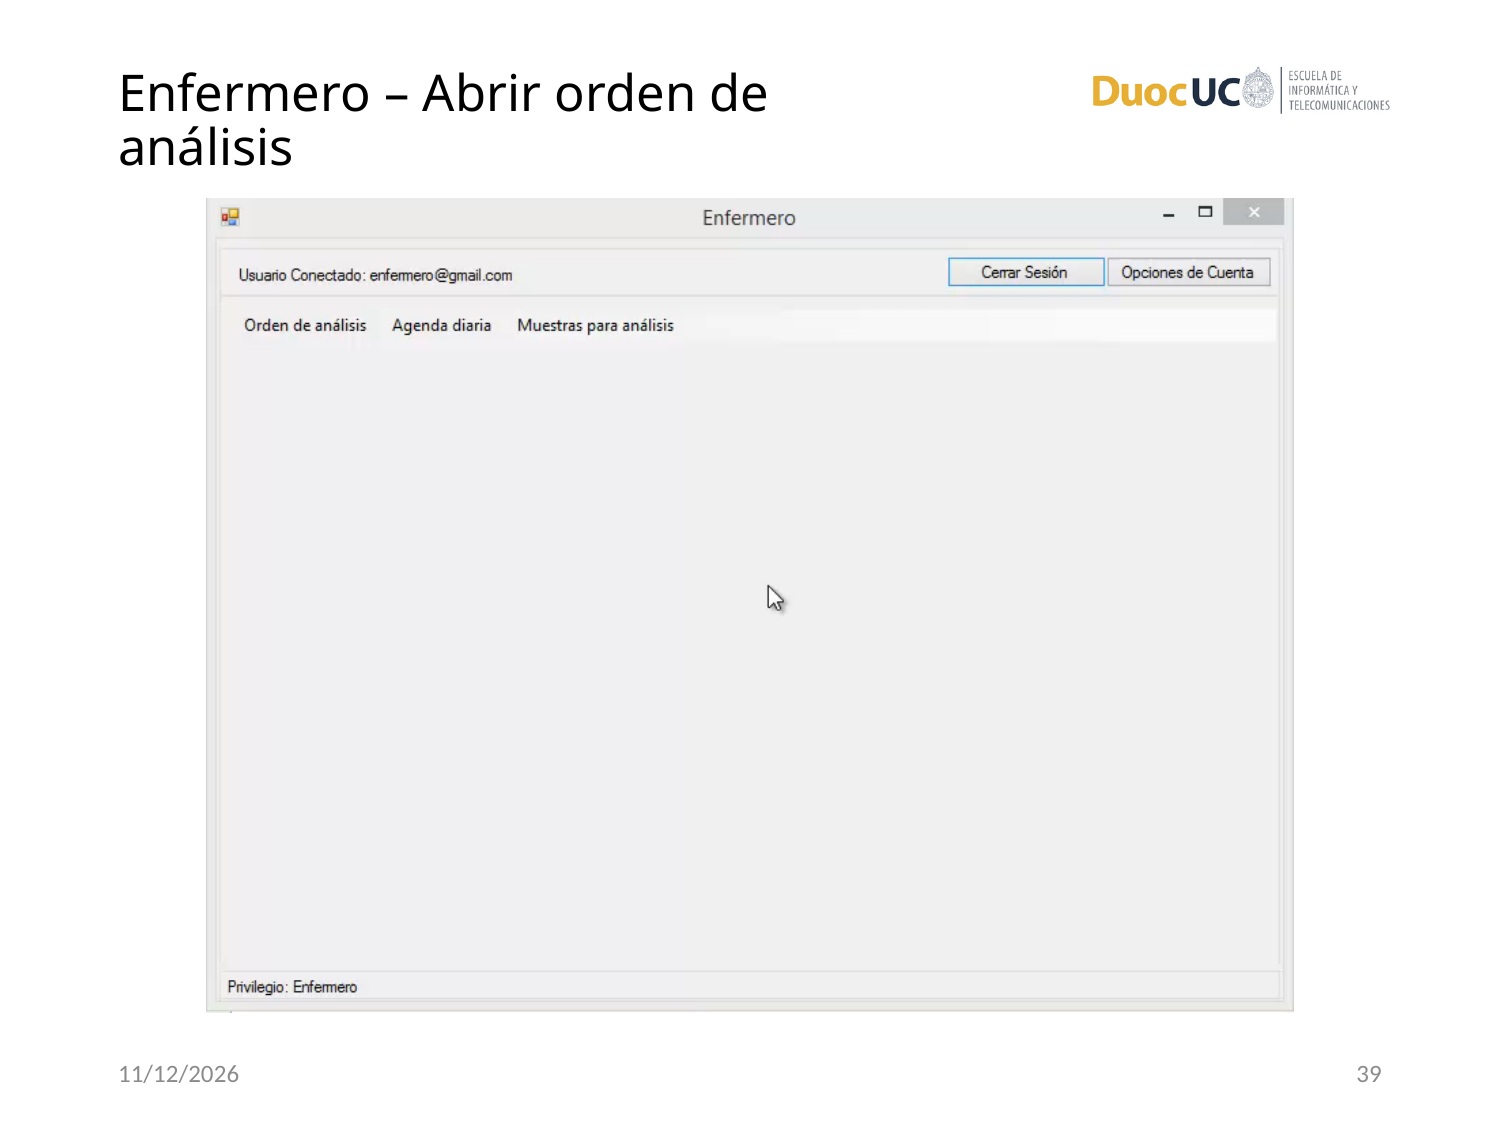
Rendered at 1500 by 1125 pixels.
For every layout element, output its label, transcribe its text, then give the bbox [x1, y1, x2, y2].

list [206, 197, 1294, 1014]
title Enfermero – Abrir orden de análisis [103, 59, 959, 185]
picture [1085, 59, 1397, 118]
slide_number 39 [1059, 1042, 1397, 1103]
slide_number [103, 1042, 441, 1103]
